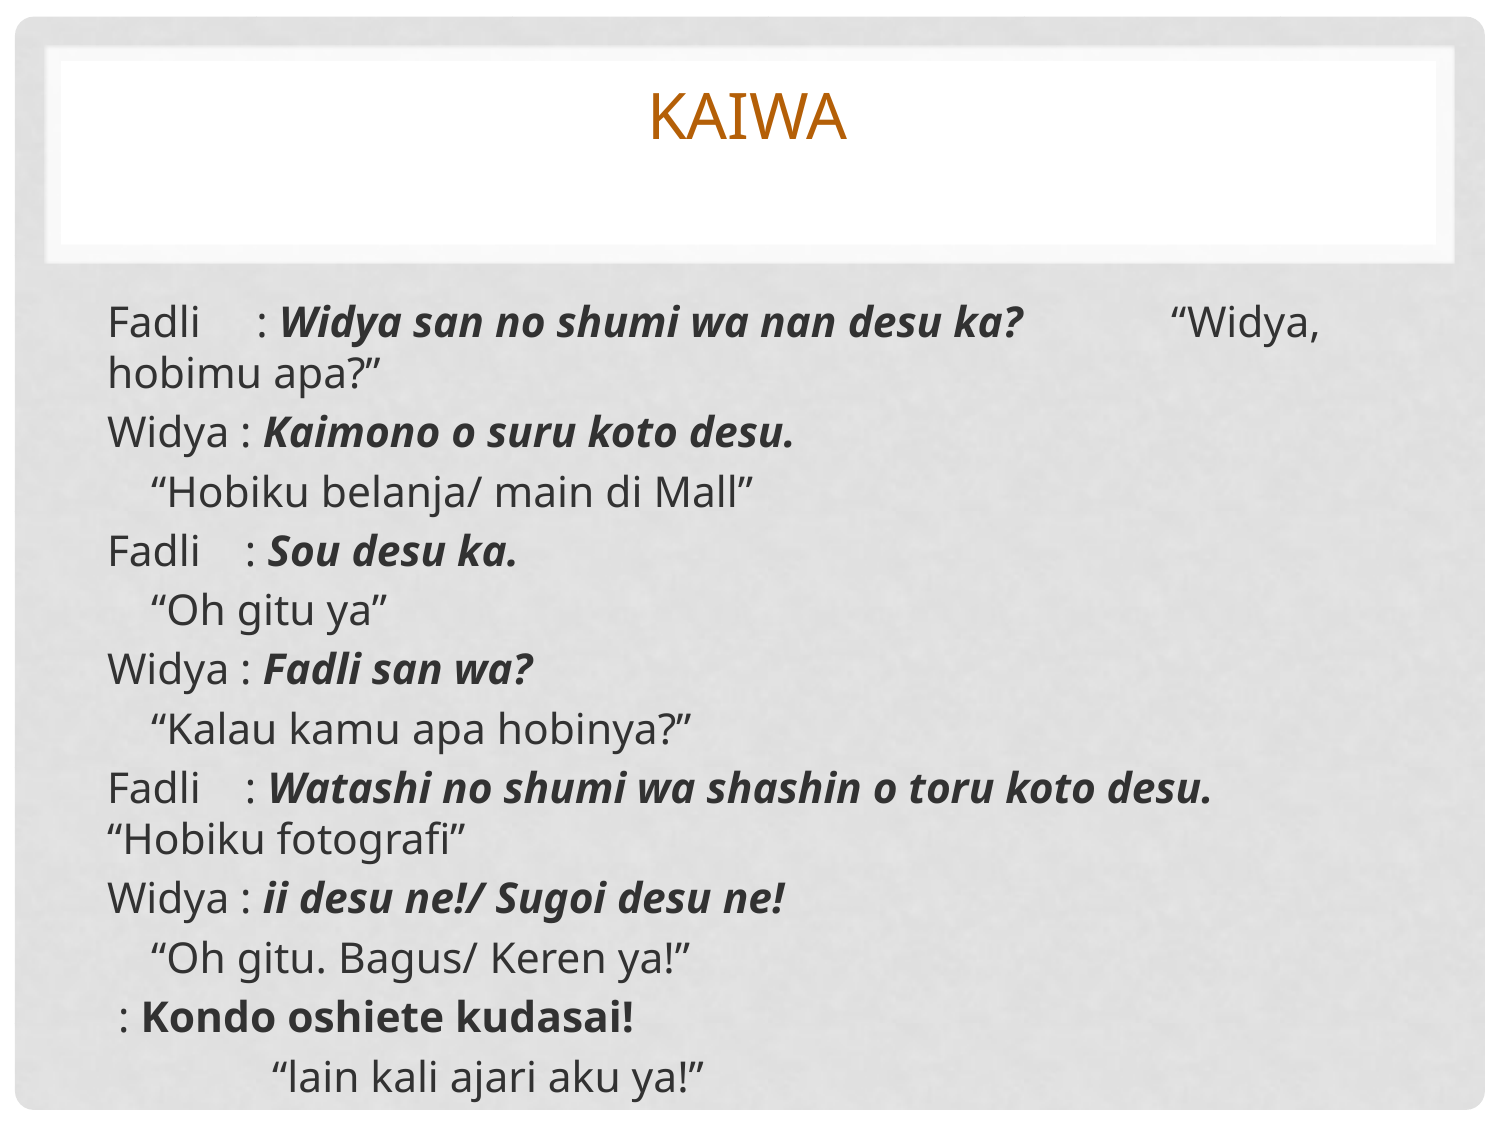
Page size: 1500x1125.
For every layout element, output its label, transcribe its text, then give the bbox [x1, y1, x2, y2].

title Kaiwa [69, 66, 1425, 238]
list Fadli : Widya san no shumi wa nan desu ka? “Widya, hobimu apa?” Widya : Kaimono o suru koto desu. “Hobiku belanja/ main di Mall” Fadli : Sou desu ka. “Oh gitu ya” Widya : Fadli san wa? “Kalau kamu apa hobinya?” Fadli : Watashi no shumi wa shashin o toru koto desu. “Hobiku fotografi” Widya : ii desu ne!/ Sugoi desu ne! “Oh gitu. Bagus/ Keren ya!” : Kondo oshiete kudasai! “lain kali ajari aku ya!” [75, 287, 1425, 1113]
